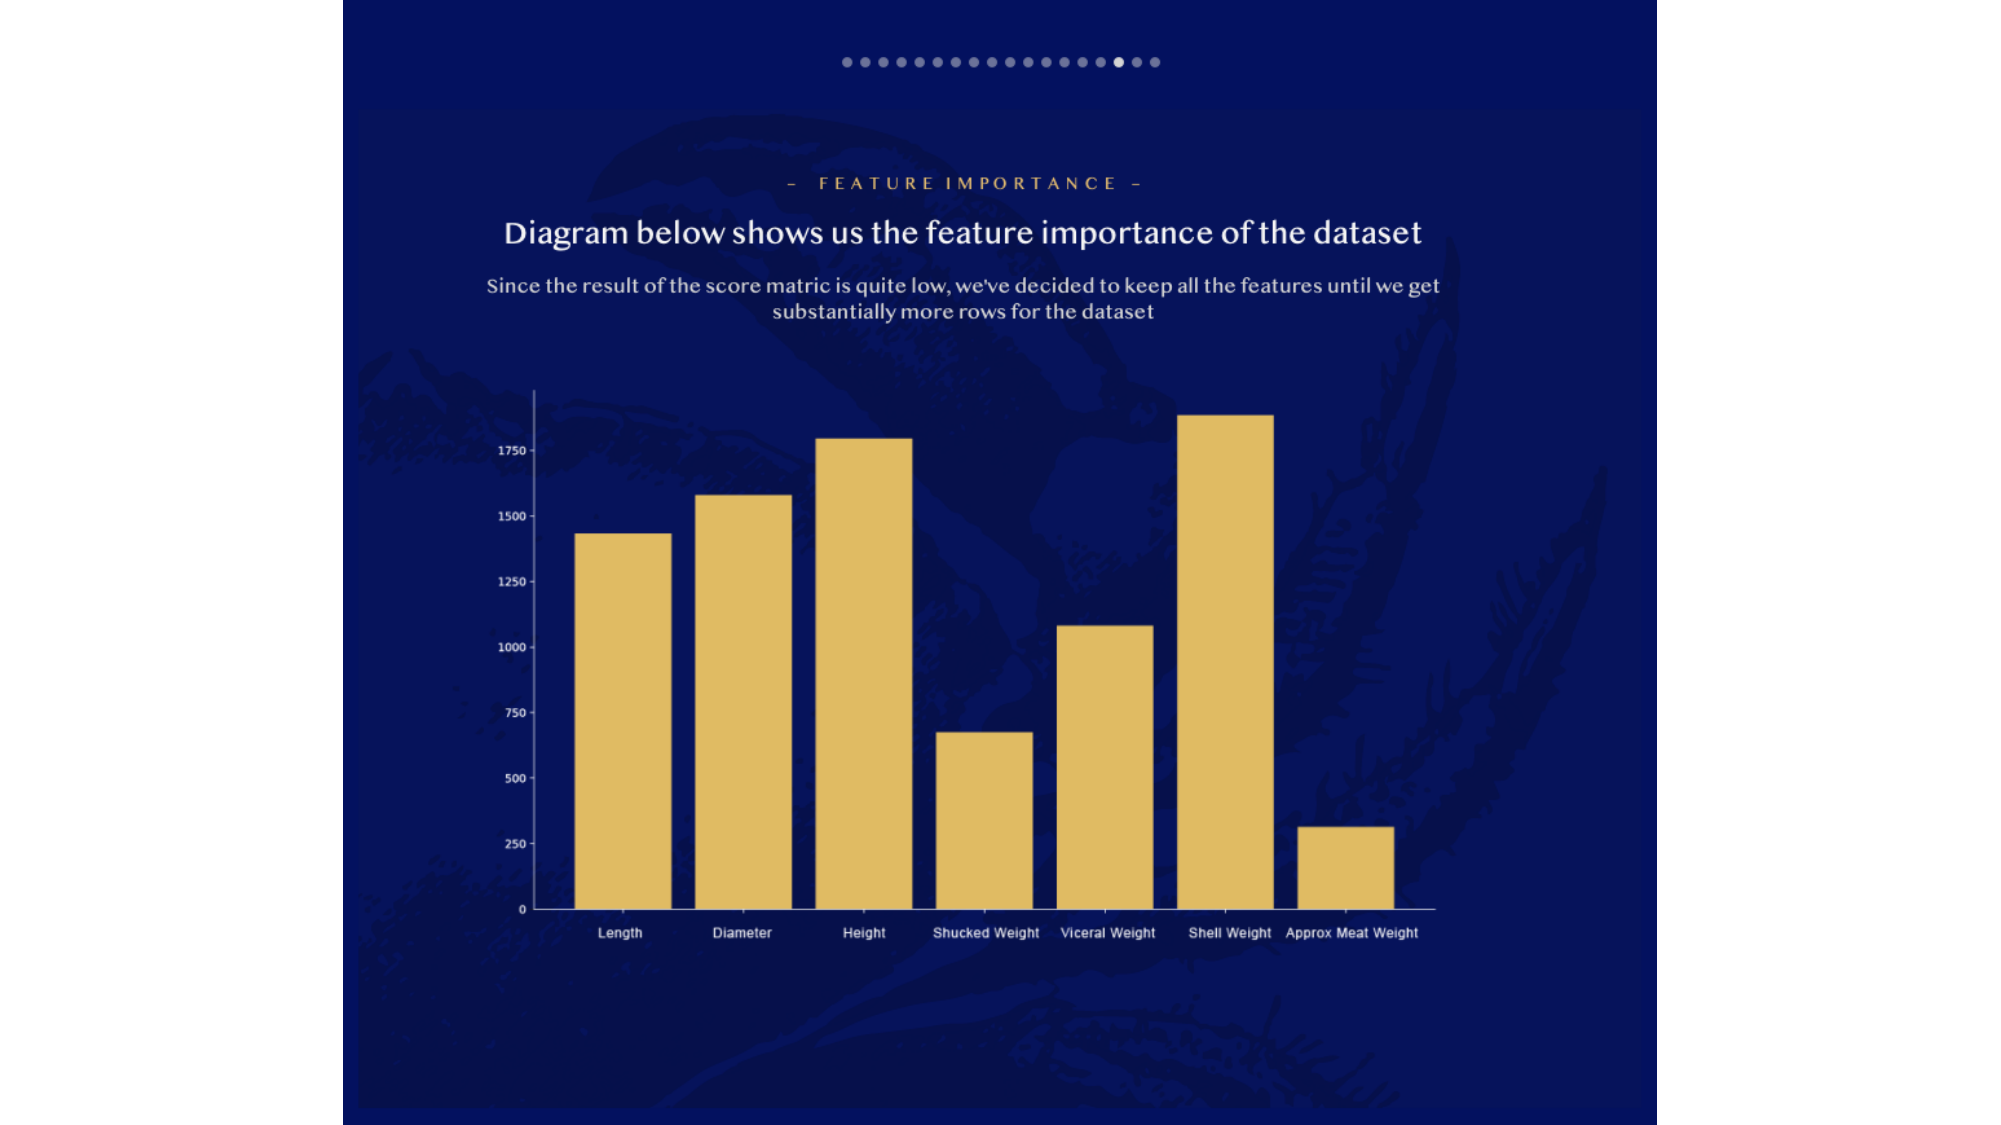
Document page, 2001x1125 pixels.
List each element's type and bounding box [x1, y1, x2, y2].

picture [343, 0, 1657, 1125]
